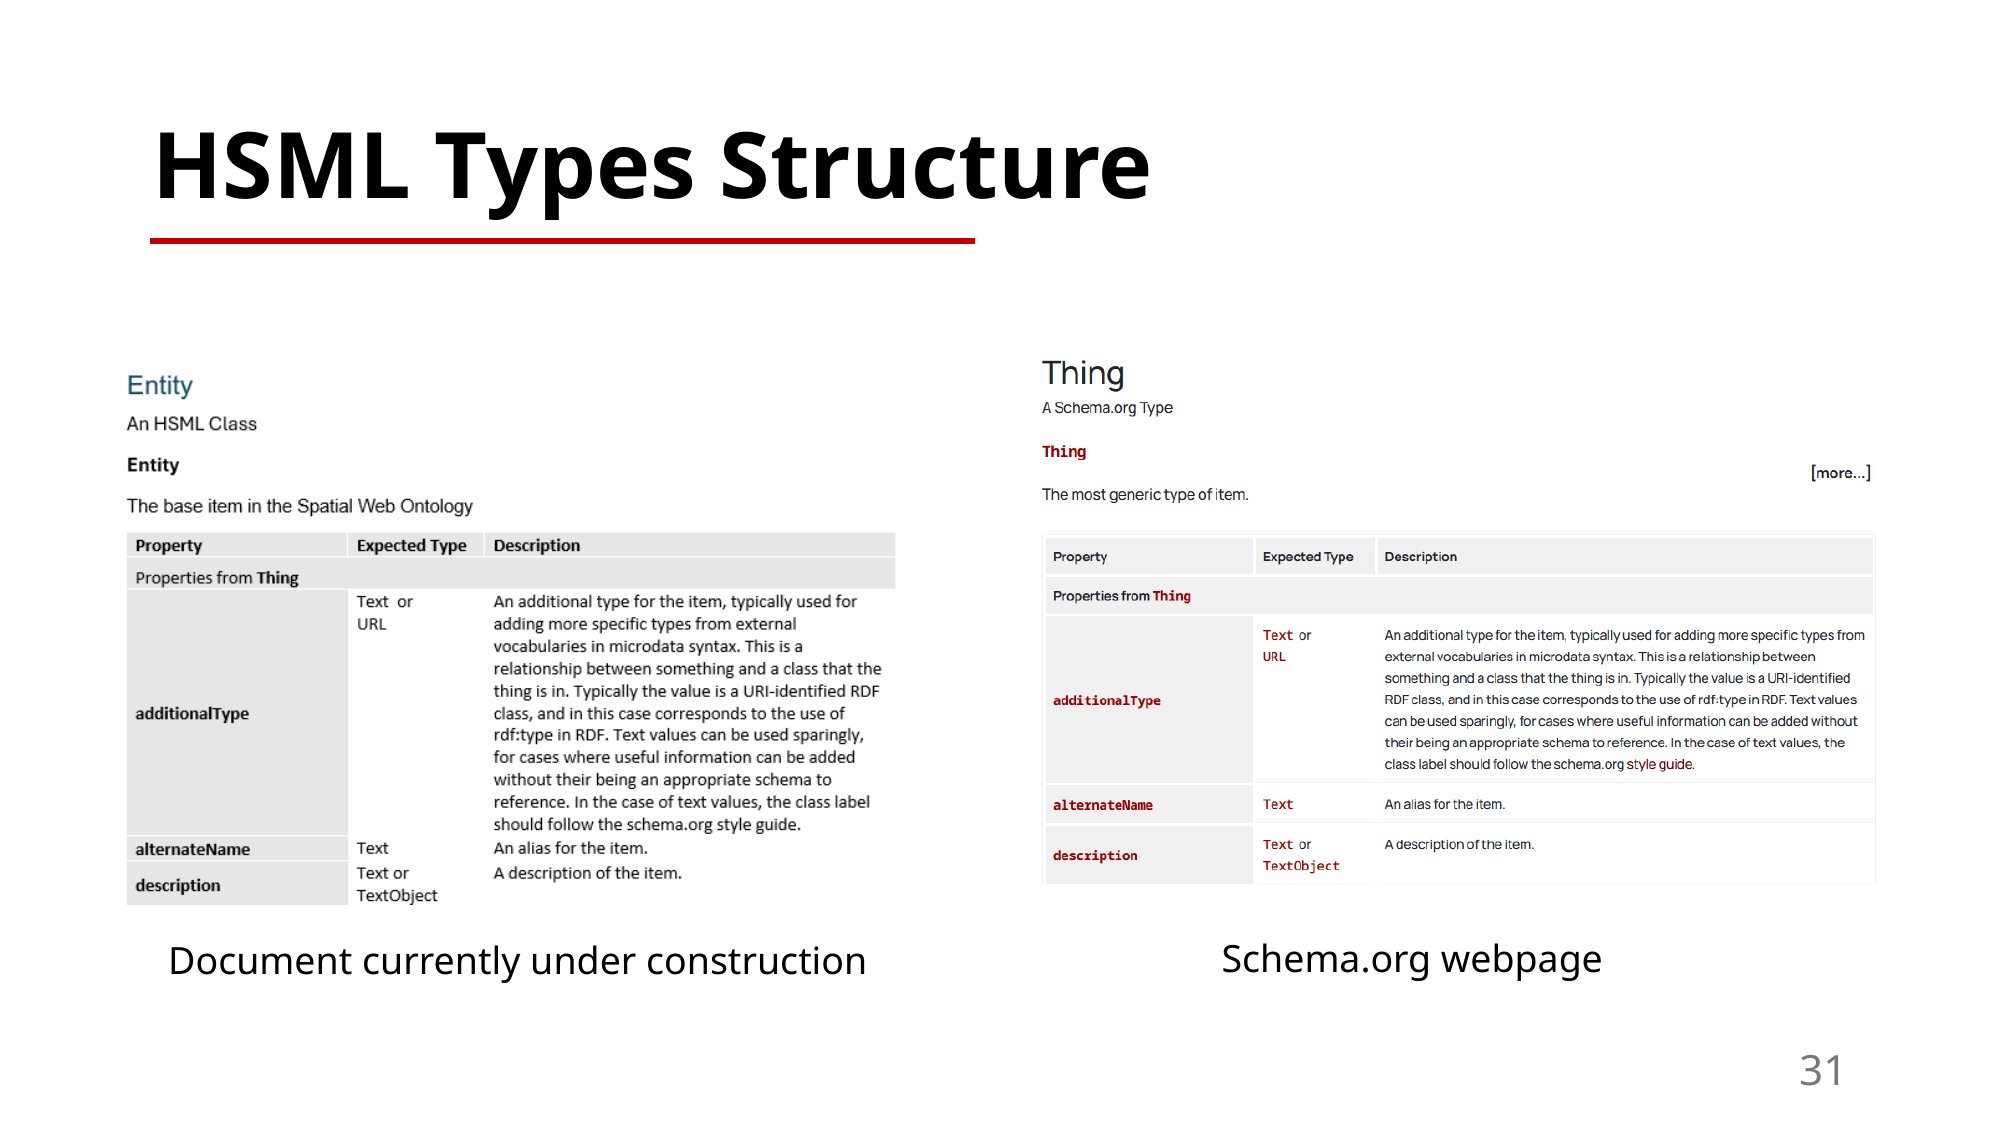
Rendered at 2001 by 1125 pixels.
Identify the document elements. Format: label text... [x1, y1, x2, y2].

picture [60, 332, 976, 906]
slide_number 31 [1412, 1042, 1863, 1103]
title HSML Types Structure [137, 59, 1863, 278]
text_box Schema.org webpage [955, 932, 1870, 1032]
text_box Document currently under construction [61, 934, 975, 1035]
picture [1035, 332, 1888, 885]
